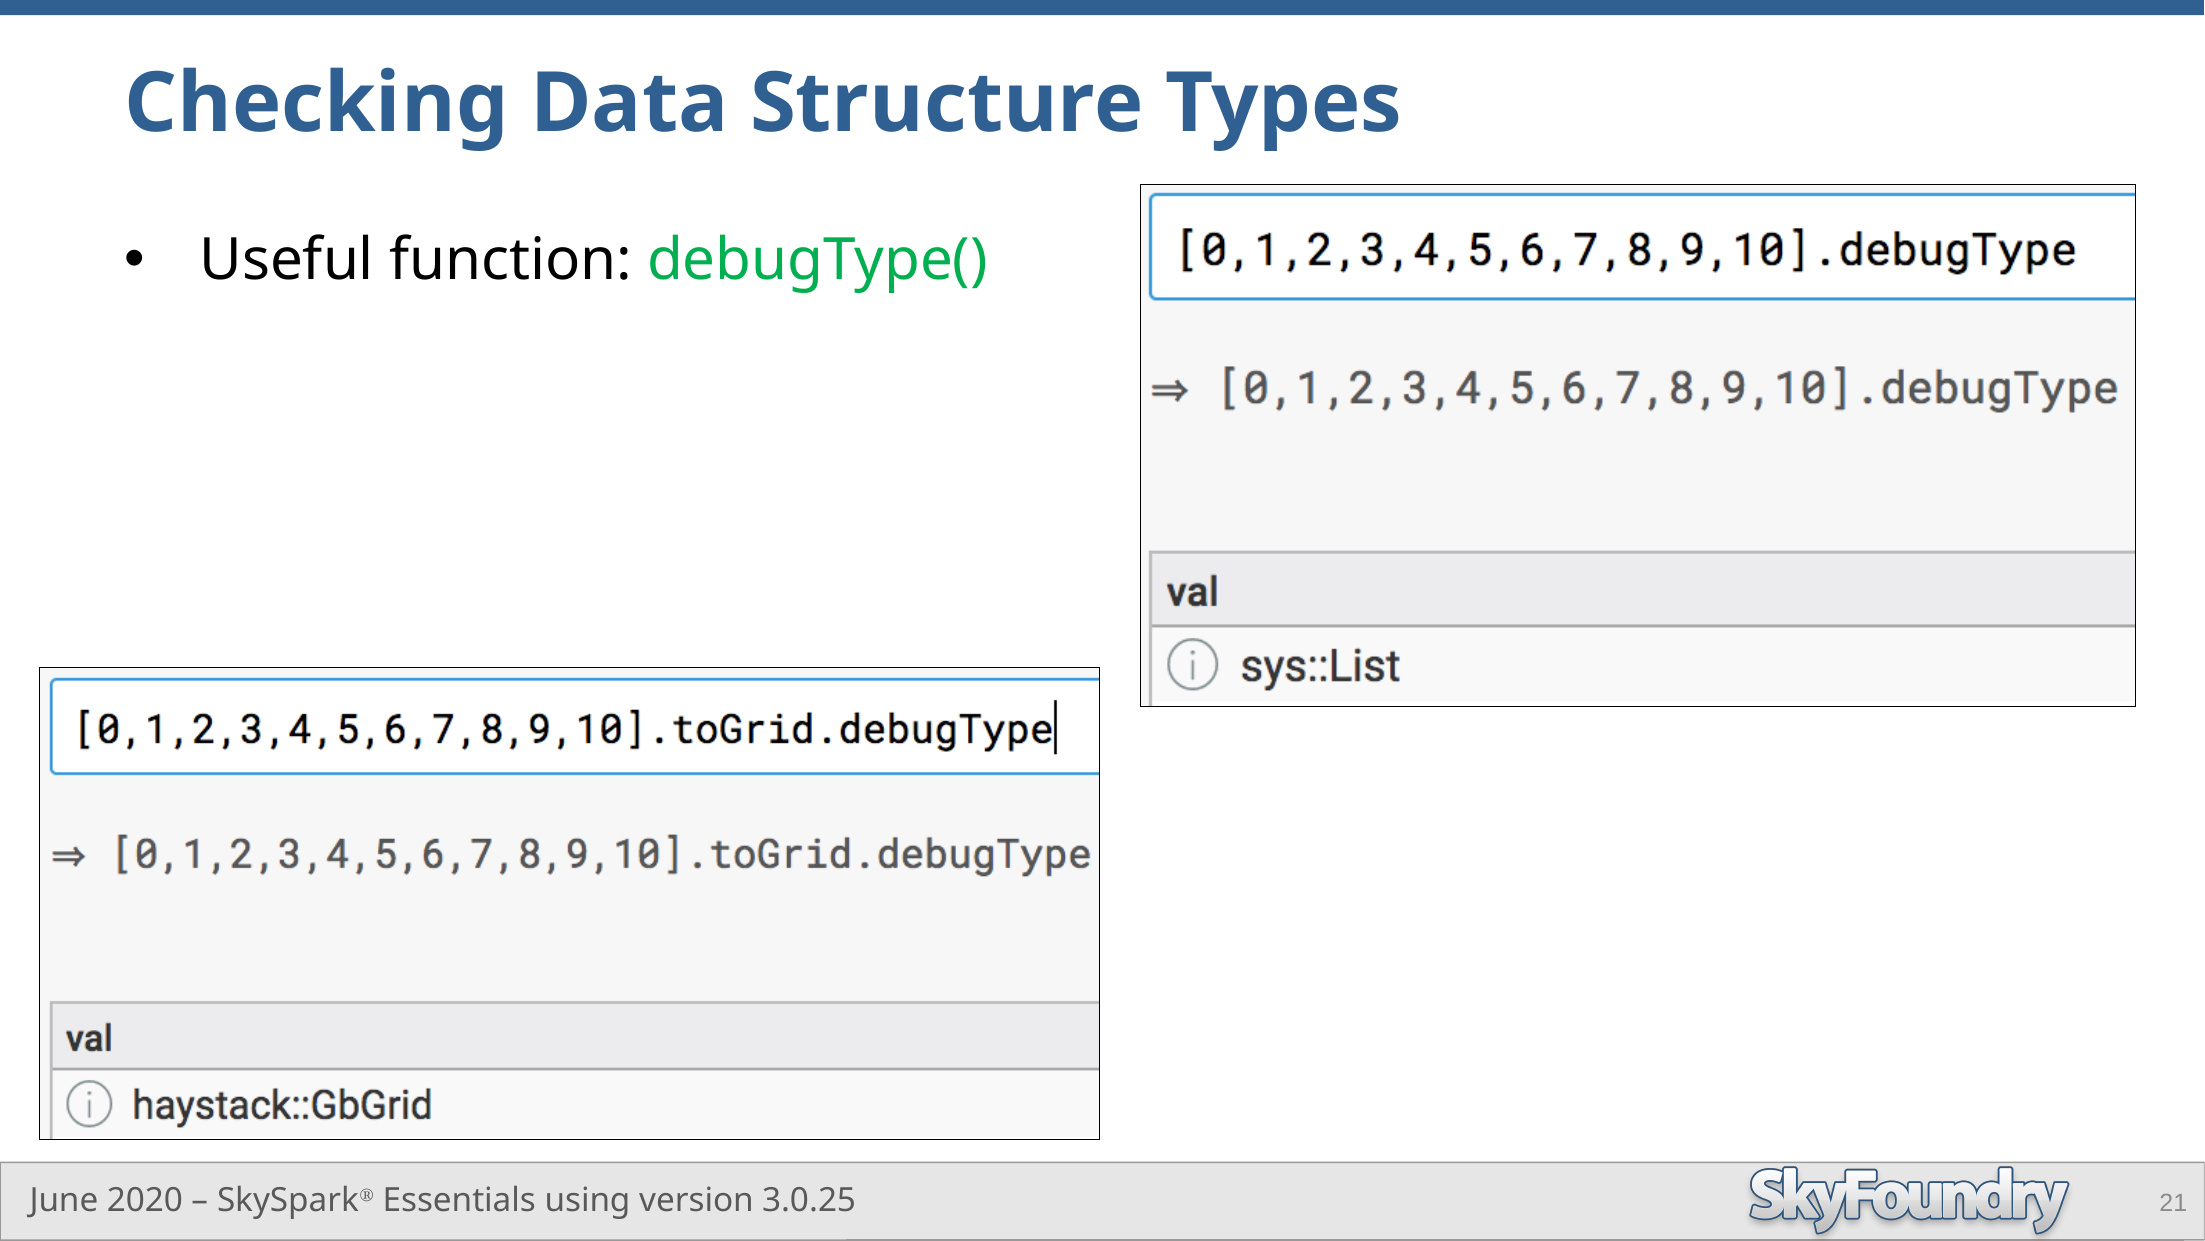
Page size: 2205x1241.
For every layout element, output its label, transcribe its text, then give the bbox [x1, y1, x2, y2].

list Useful function: debugType() [110, 220, 2094, 1109]
title Checking Data Structure Types [110, 49, 2094, 158]
picture [39, 667, 1100, 1140]
slide_number 21 [1706, 1170, 2203, 1236]
picture [1739, 1236, 2076, 1241]
picture [1739, 1145, 2076, 1170]
picture [1140, 183, 2136, 707]
